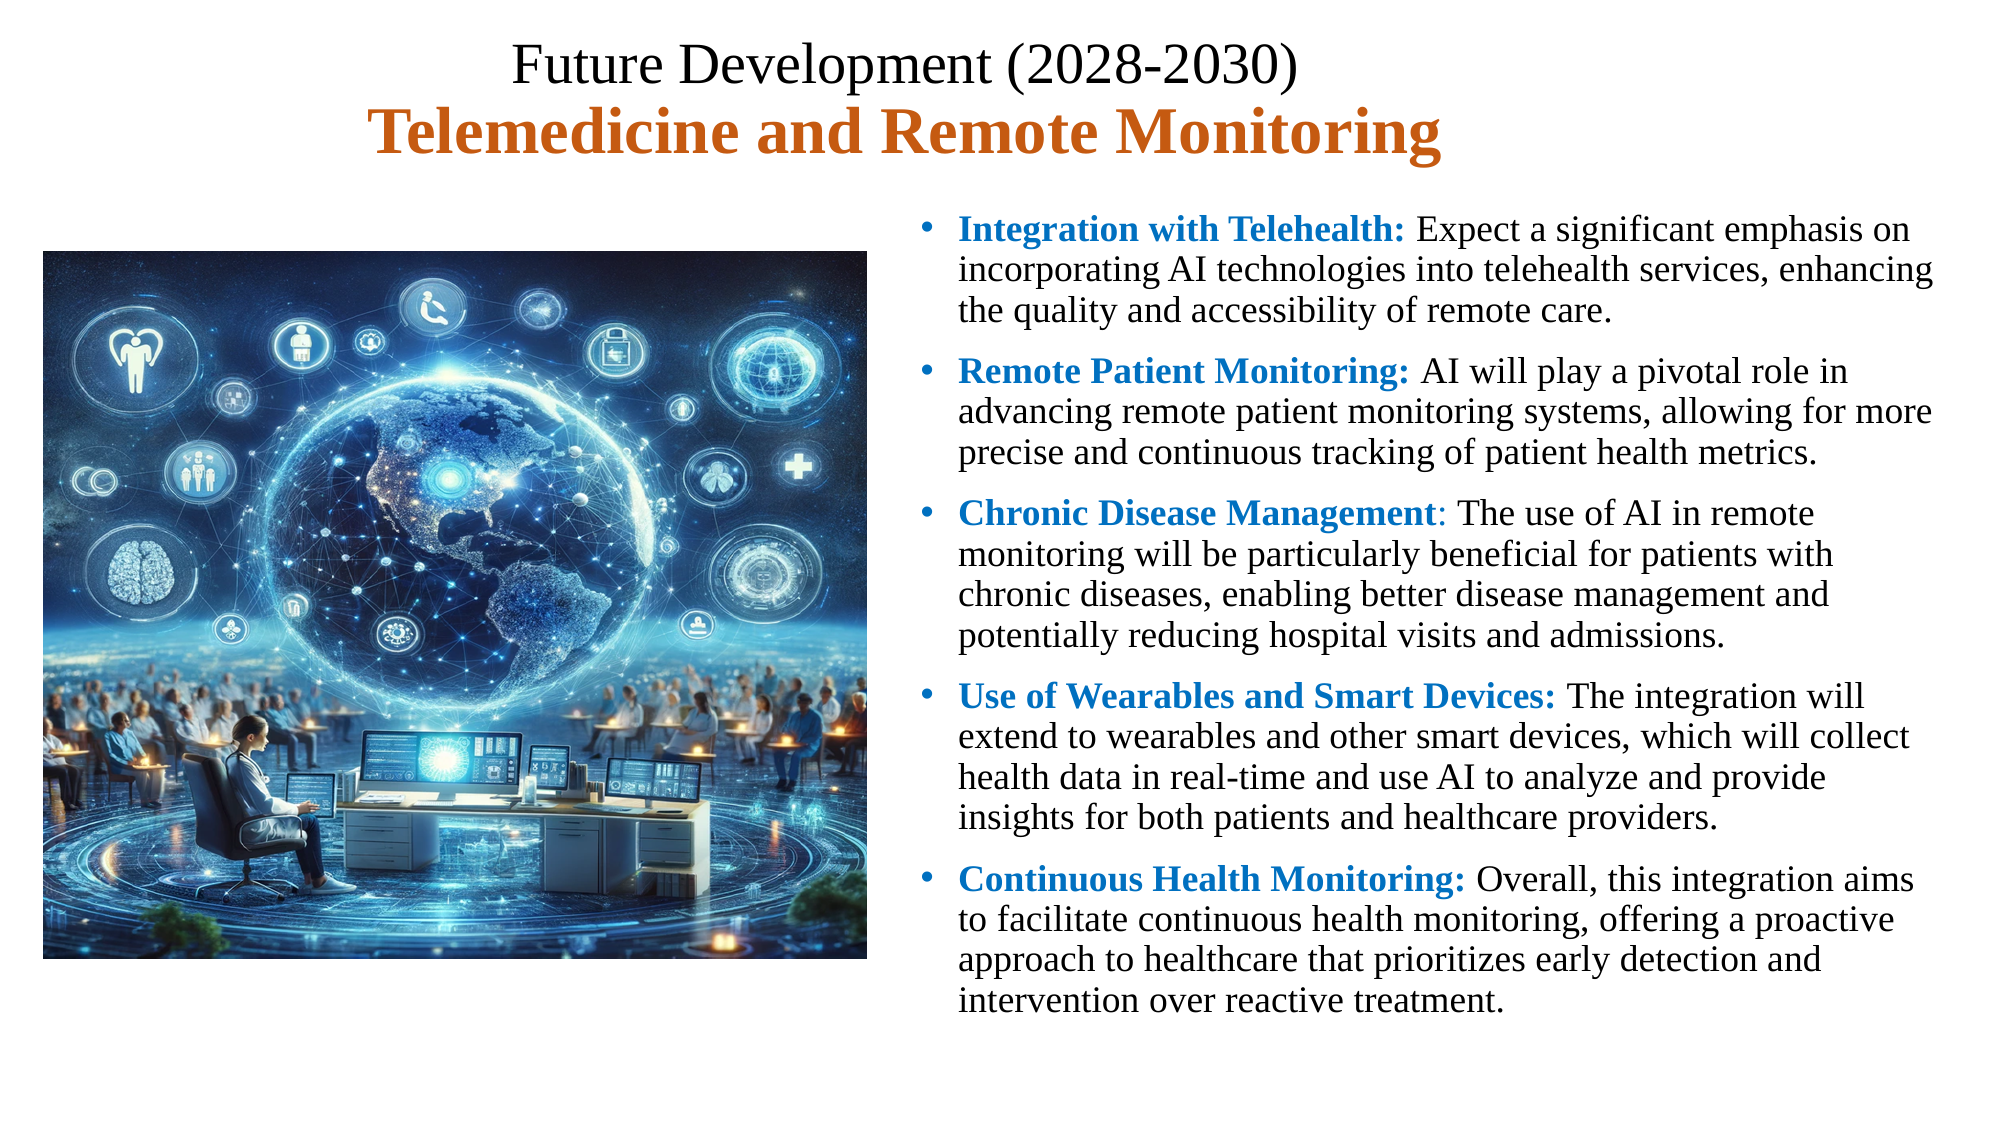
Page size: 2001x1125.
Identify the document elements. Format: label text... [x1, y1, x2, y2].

title Future Development (2028-2030) Telemedicine and Remote Monitoring [43, 32, 1769, 170]
picture [42, 251, 867, 960]
text_box Integration with Telehealth: Expect a significant emphasis on incorporating AI technologies into telehealth services, enhancing the quality and accessibility of remote care. Remote Patient Monitoring: AI will play a pivotal role in advancing remote patient monitoring systems, allowing for more precise and continuous tracking of patient health metrics. Chronic Disease Management: The use of AI in remote monitoring will be particularly beneficial for patients with chronic diseases, enabling better disease management and potentially reducing hospital visits and admissions. Use of Wearables and Smart Devices: The integration will extend to wearables and other smart devices, which will collect health data in real-time and use AI to analyze and provide insights for both patients and healthcare providers. Continuous Health Monitoring: Overall, this integration aims to facilitate continuous health monitoring, offering a proactive approach to healthcare that prioritizes early detection and intervention over reactive treatment. [905, 201, 1960, 1095]
